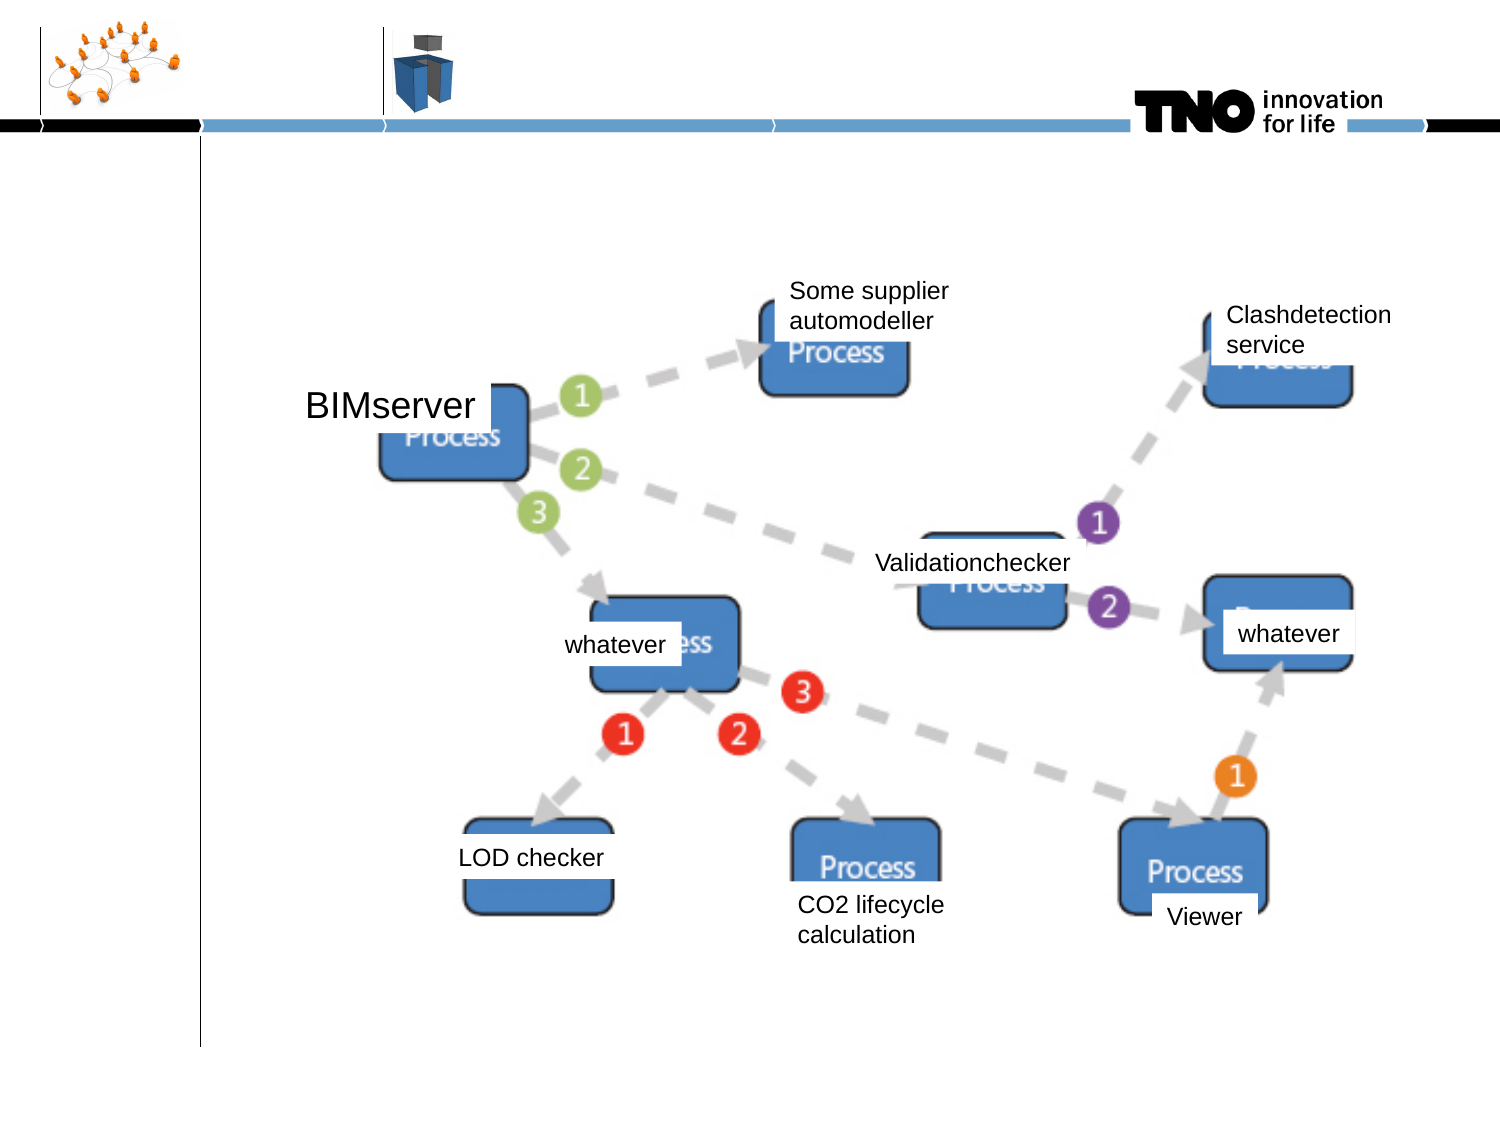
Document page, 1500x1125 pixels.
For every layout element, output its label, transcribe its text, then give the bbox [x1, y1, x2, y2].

text_box CO2 lifecycle calculation [782, 935, 967, 956]
picture [371, 290, 1362, 927]
text_box Some supplier automodeller [774, 267, 965, 289]
text_box Clashdetection service [1362, 290, 1408, 366]
text_box BIMserver [290, 373, 366, 434]
picture [0, 19, 1500, 133]
